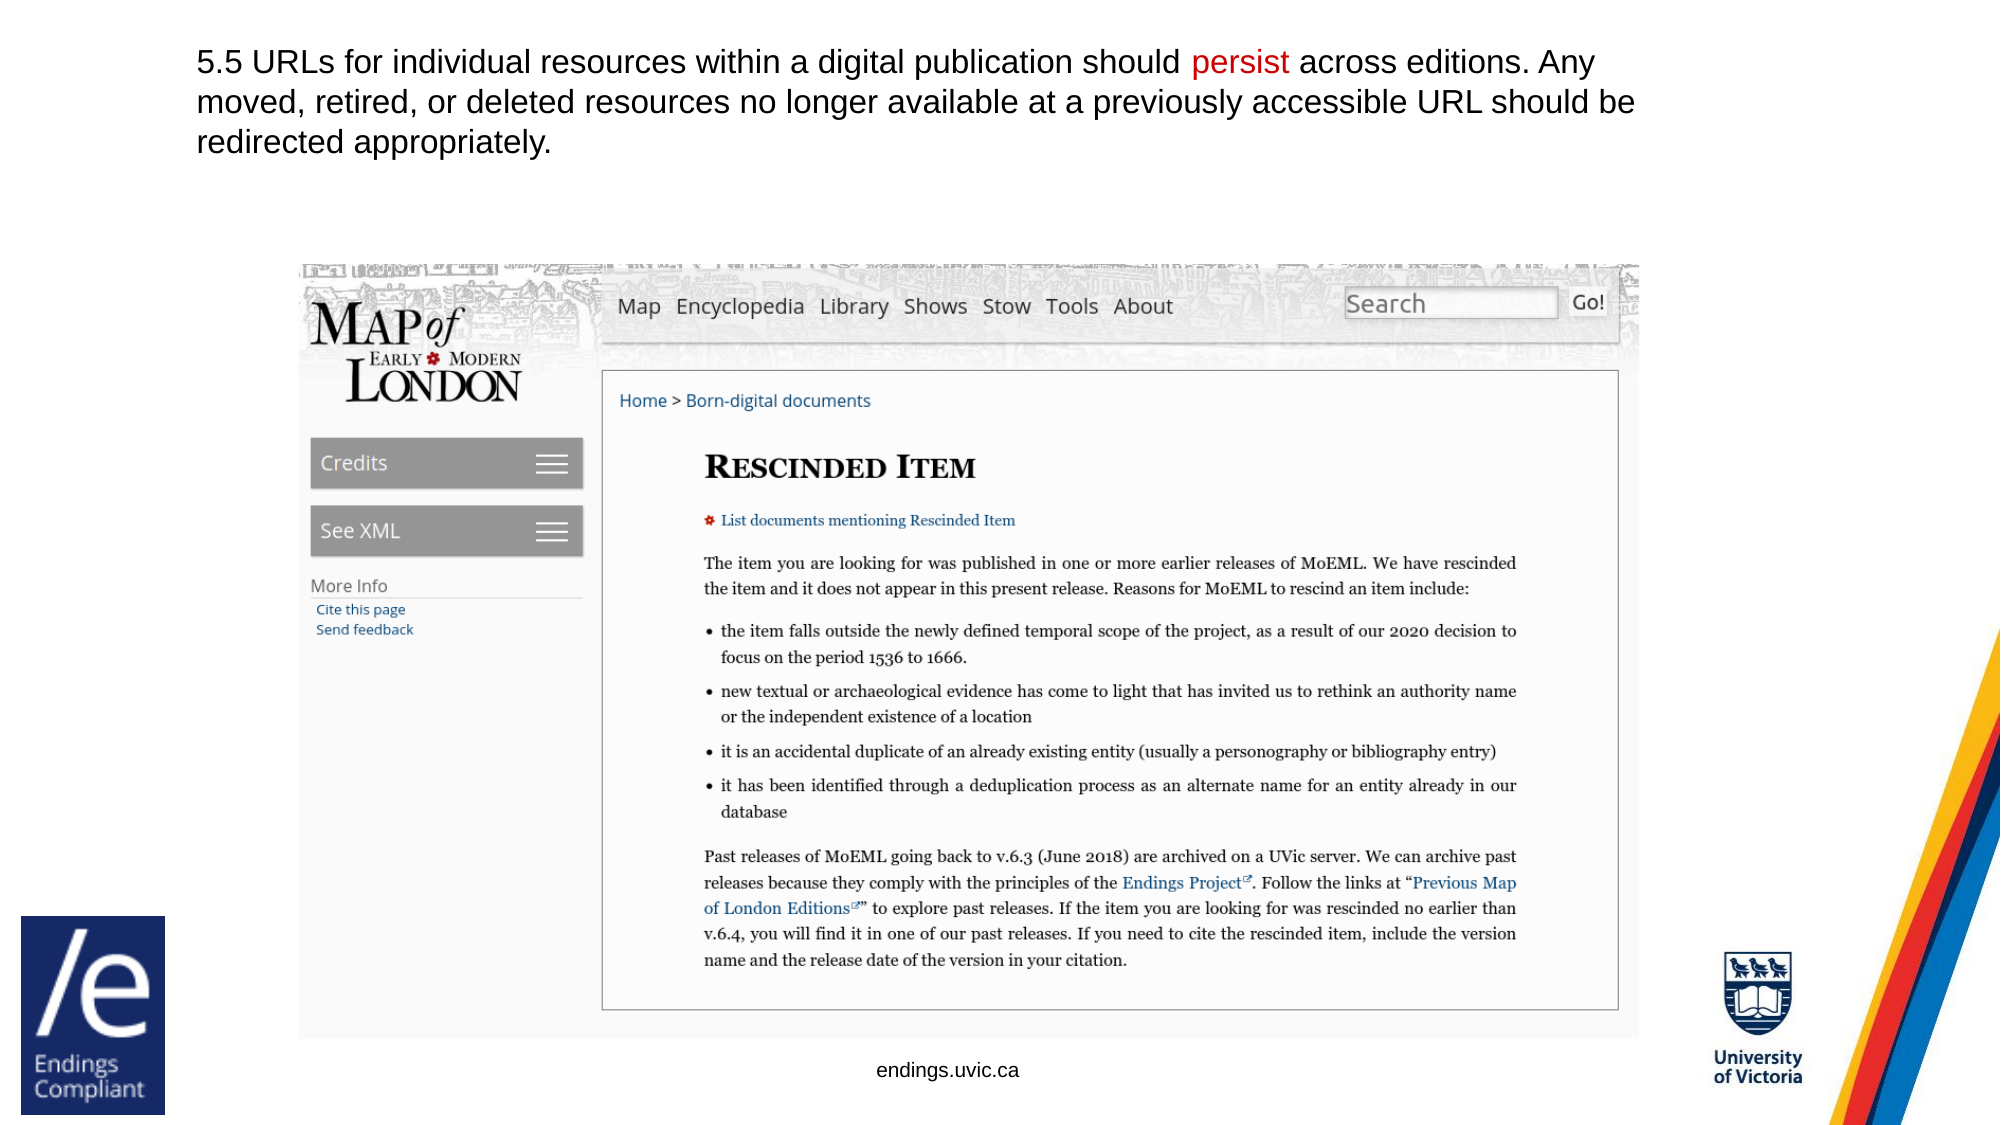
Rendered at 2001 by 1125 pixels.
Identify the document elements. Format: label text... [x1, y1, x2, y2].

picture [0, 0, 2000, 1125]
list 5.5 URLs for individual resources within a digital publication should persist across editions. Any moved, retired, or deleted resources no longer available at a previously accessible URL should be redirected appropriately. [196, 40, 1707, 789]
